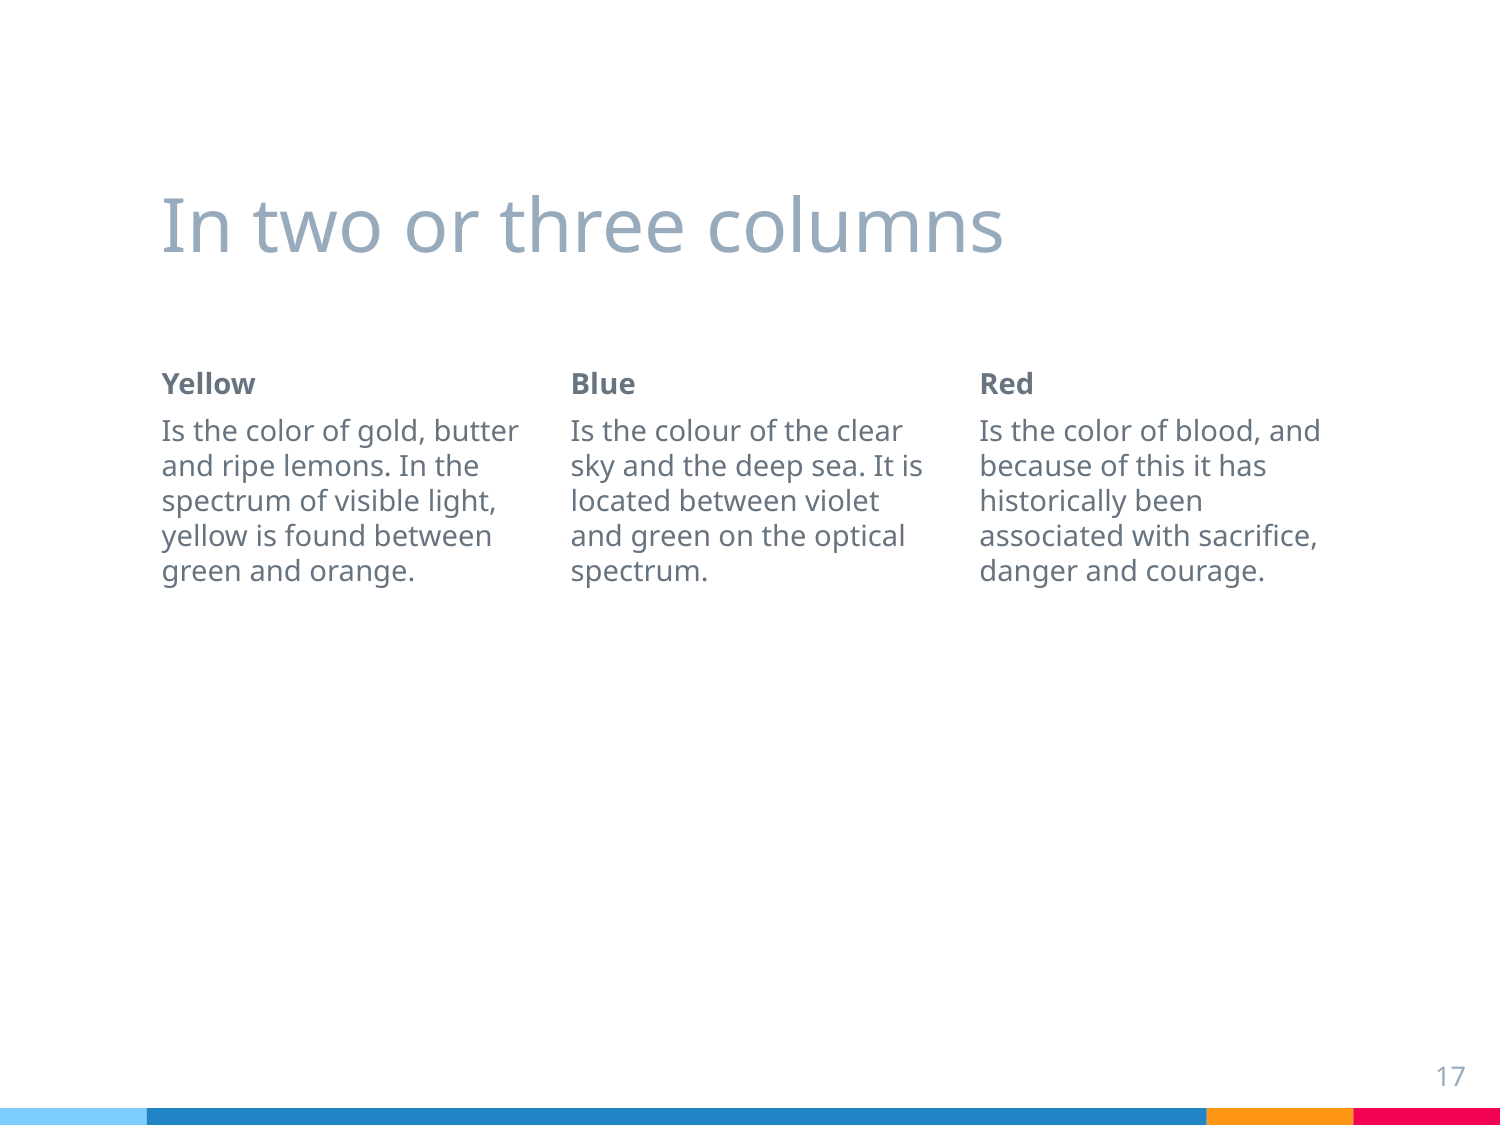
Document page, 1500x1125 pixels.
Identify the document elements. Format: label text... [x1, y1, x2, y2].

slide_number 17 [1391, 1043, 1482, 1113]
title In two or three columns [146, 95, 1207, 283]
list Blue Is the colour of the clear sky and the deep sea. It is located between violet and green on the optical spectrum. [555, 350, 945, 654]
list Red Is the color of blood, and because of this it has historically been associated with sacrifice, danger and courage. [964, 350, 1354, 654]
list Yellow Is the color of gold, butter and ripe lemons. In the spectrum of visible light, yellow is found between green and orange. [146, 350, 536, 654]
